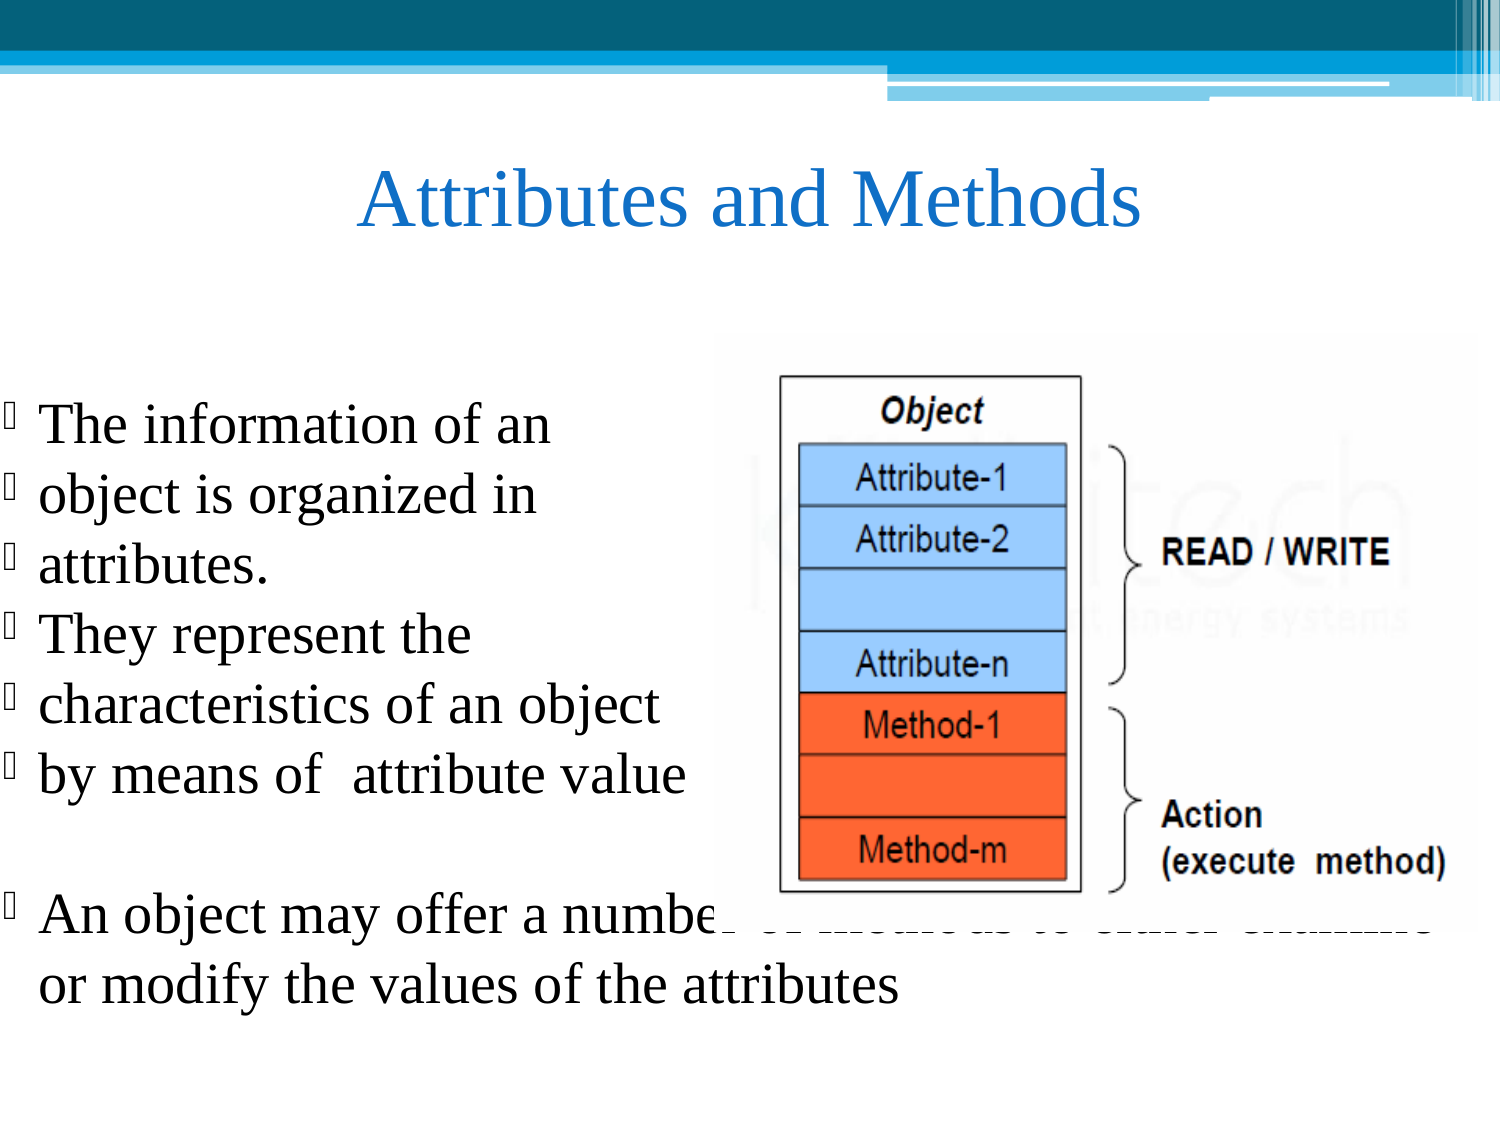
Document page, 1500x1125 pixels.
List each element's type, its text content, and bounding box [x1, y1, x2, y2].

text_box Attributes and Methods [0, 105, 1500, 281]
picture [714, 333, 1478, 932]
text_box The information of an object is organized in attributes. They represent the characteristics of an object by means of attribute value An object may offer a number of methods to either examine or modify the values of the attributes [0, 377, 1489, 1125]
